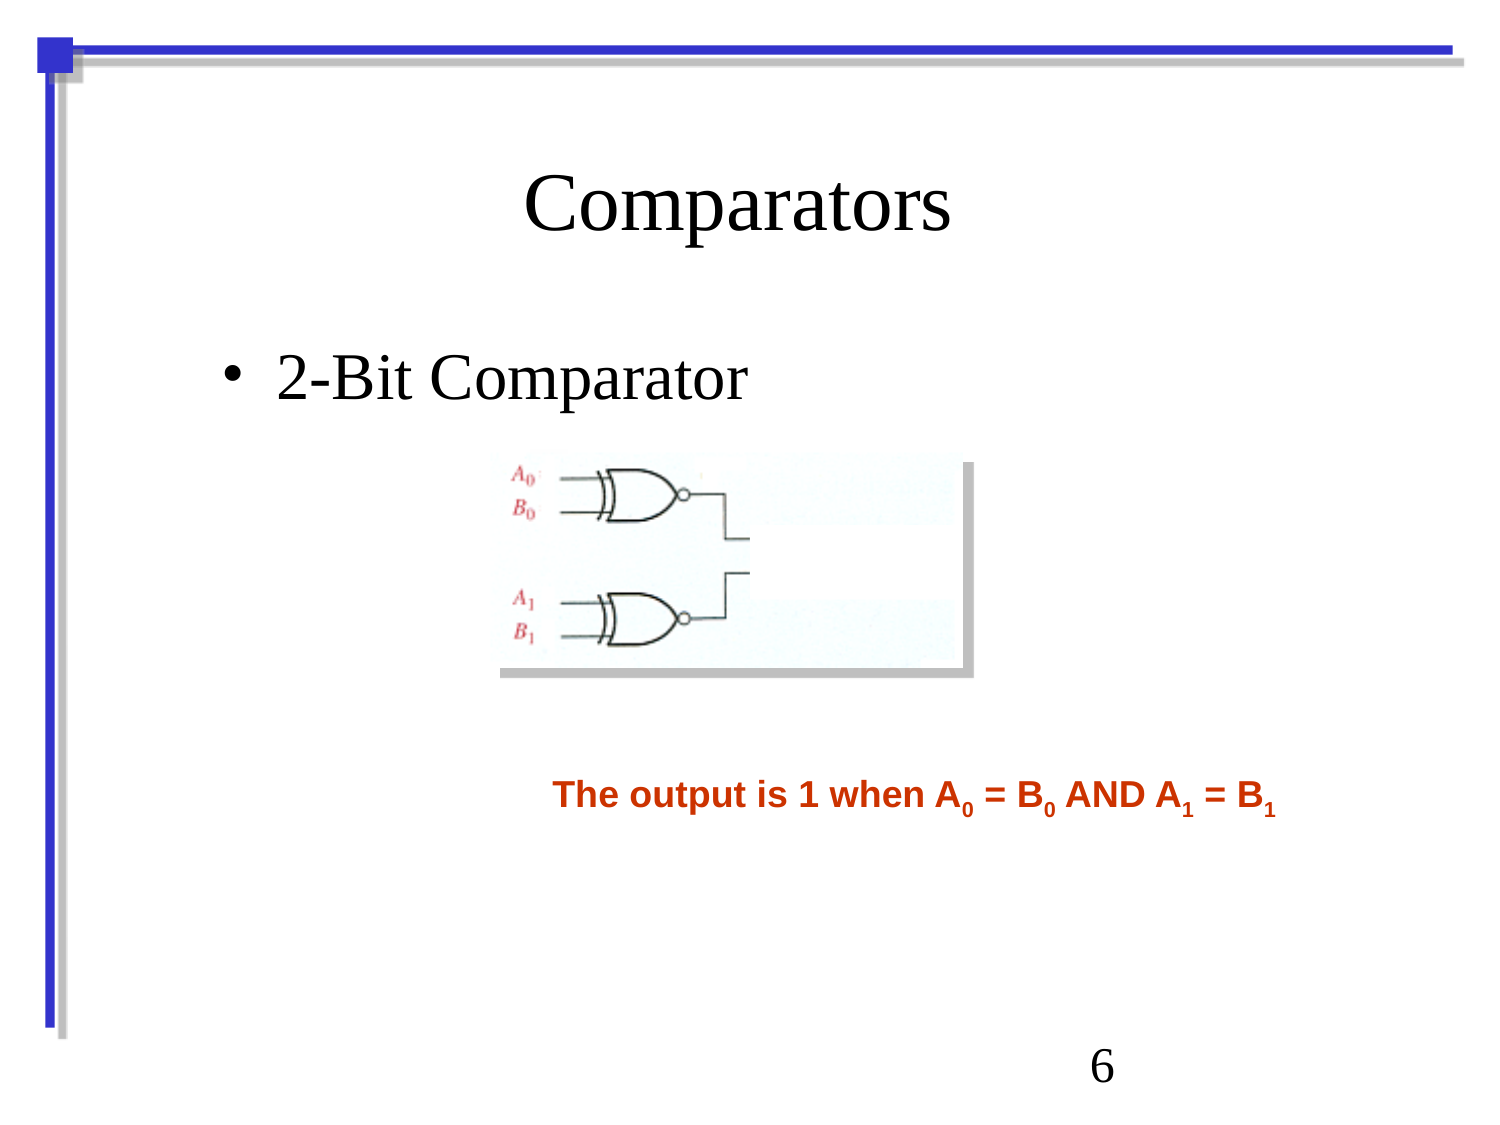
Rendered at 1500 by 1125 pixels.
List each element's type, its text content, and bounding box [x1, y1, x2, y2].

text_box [37, 37, 1448, 1023]
slide_number 6 [1074, 1025, 1386, 1098]
picture [487, 449, 963, 668]
